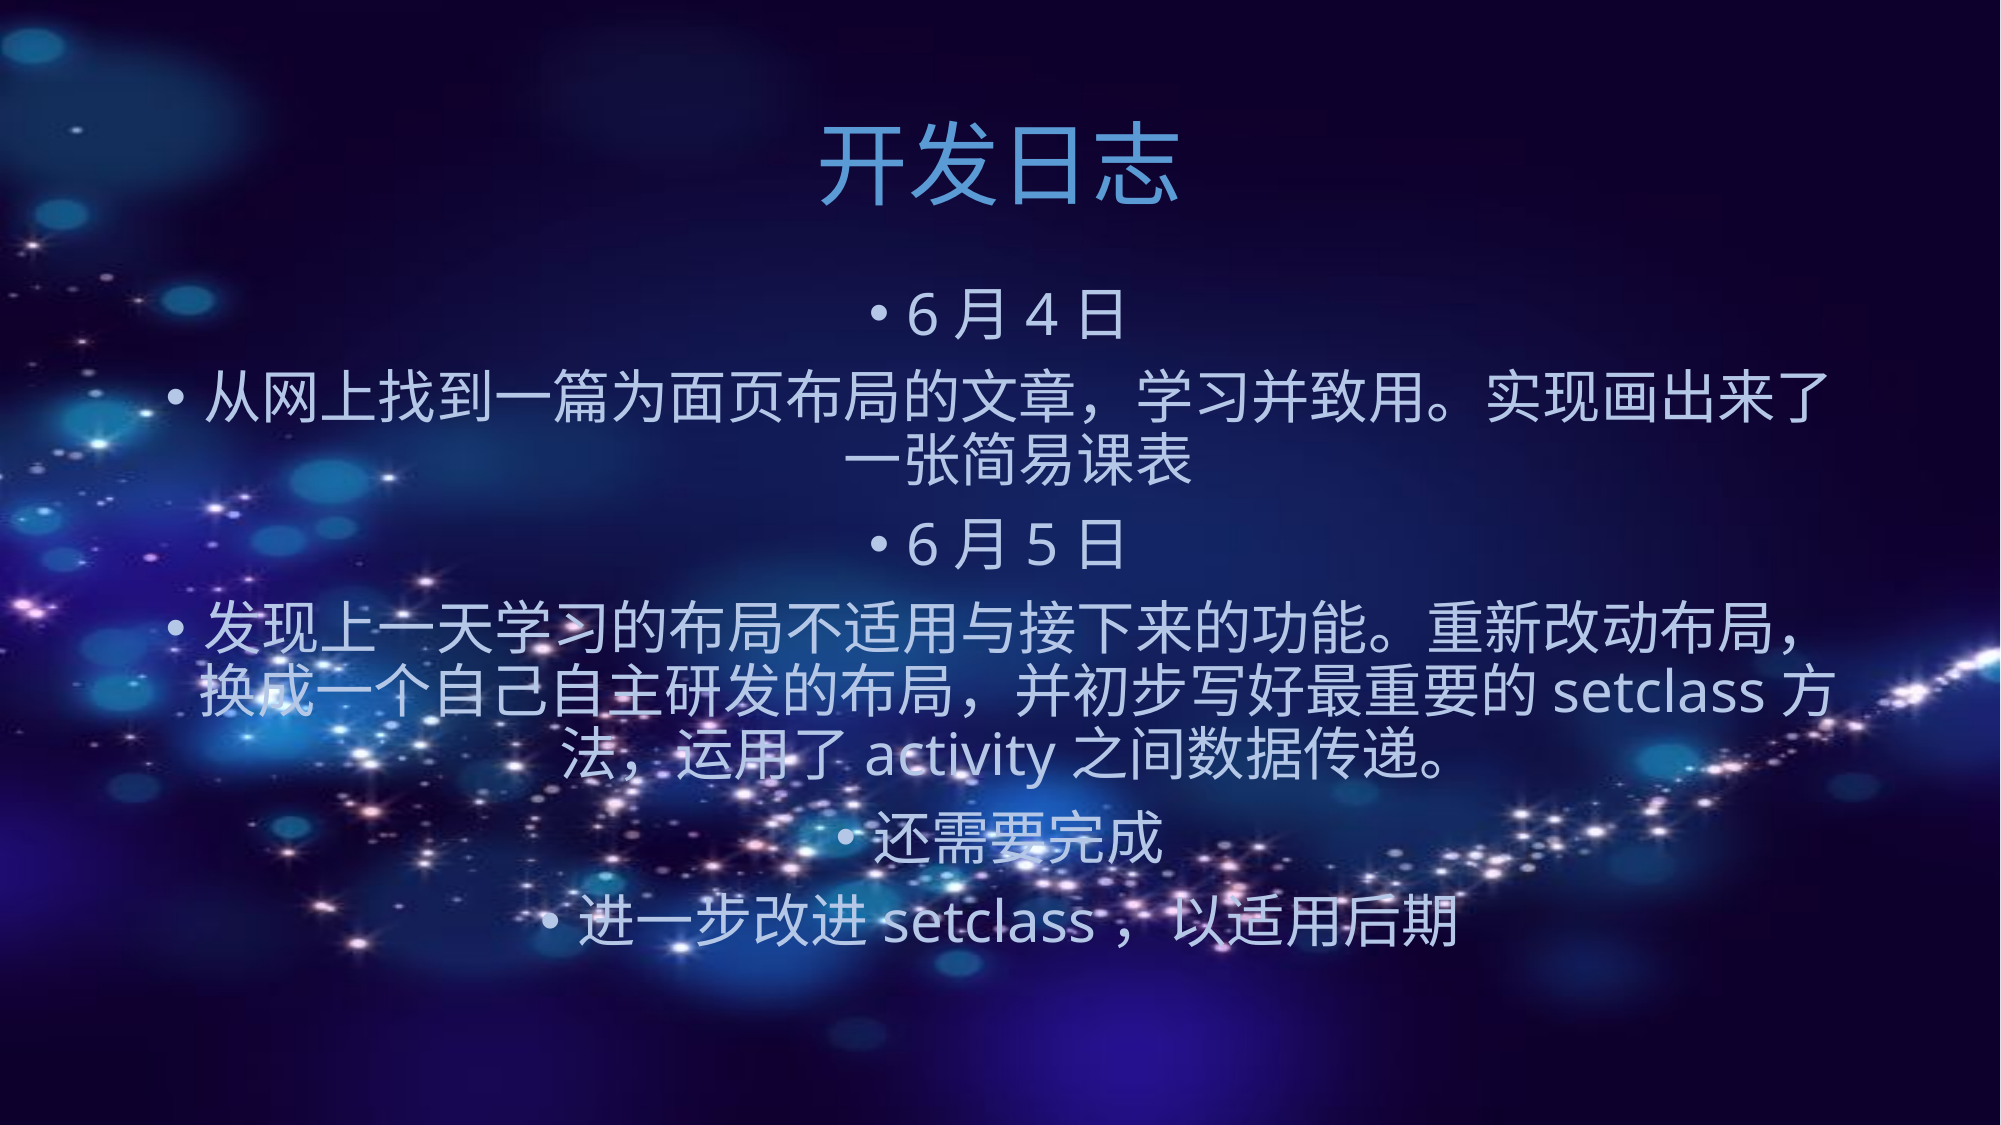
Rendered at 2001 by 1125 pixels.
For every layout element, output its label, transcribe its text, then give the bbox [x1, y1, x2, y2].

title 开发日志 [137, 59, 1863, 277]
list 6月4日 从网上找到一篇为面页布局的文章，学习并致用。实现画出来了一张简易课表 6月5日 发现上一天学习的布局不适用与接下来的功能。重新改动布局，换成一个自己自主研发的布局，并初步写好最重要的setclass方法，运用了activity之间数据传递。 还需要完成 进一步改进setclass，以适用后期 [137, 277, 1863, 992]
picture [0, 0, 2001, 1125]
